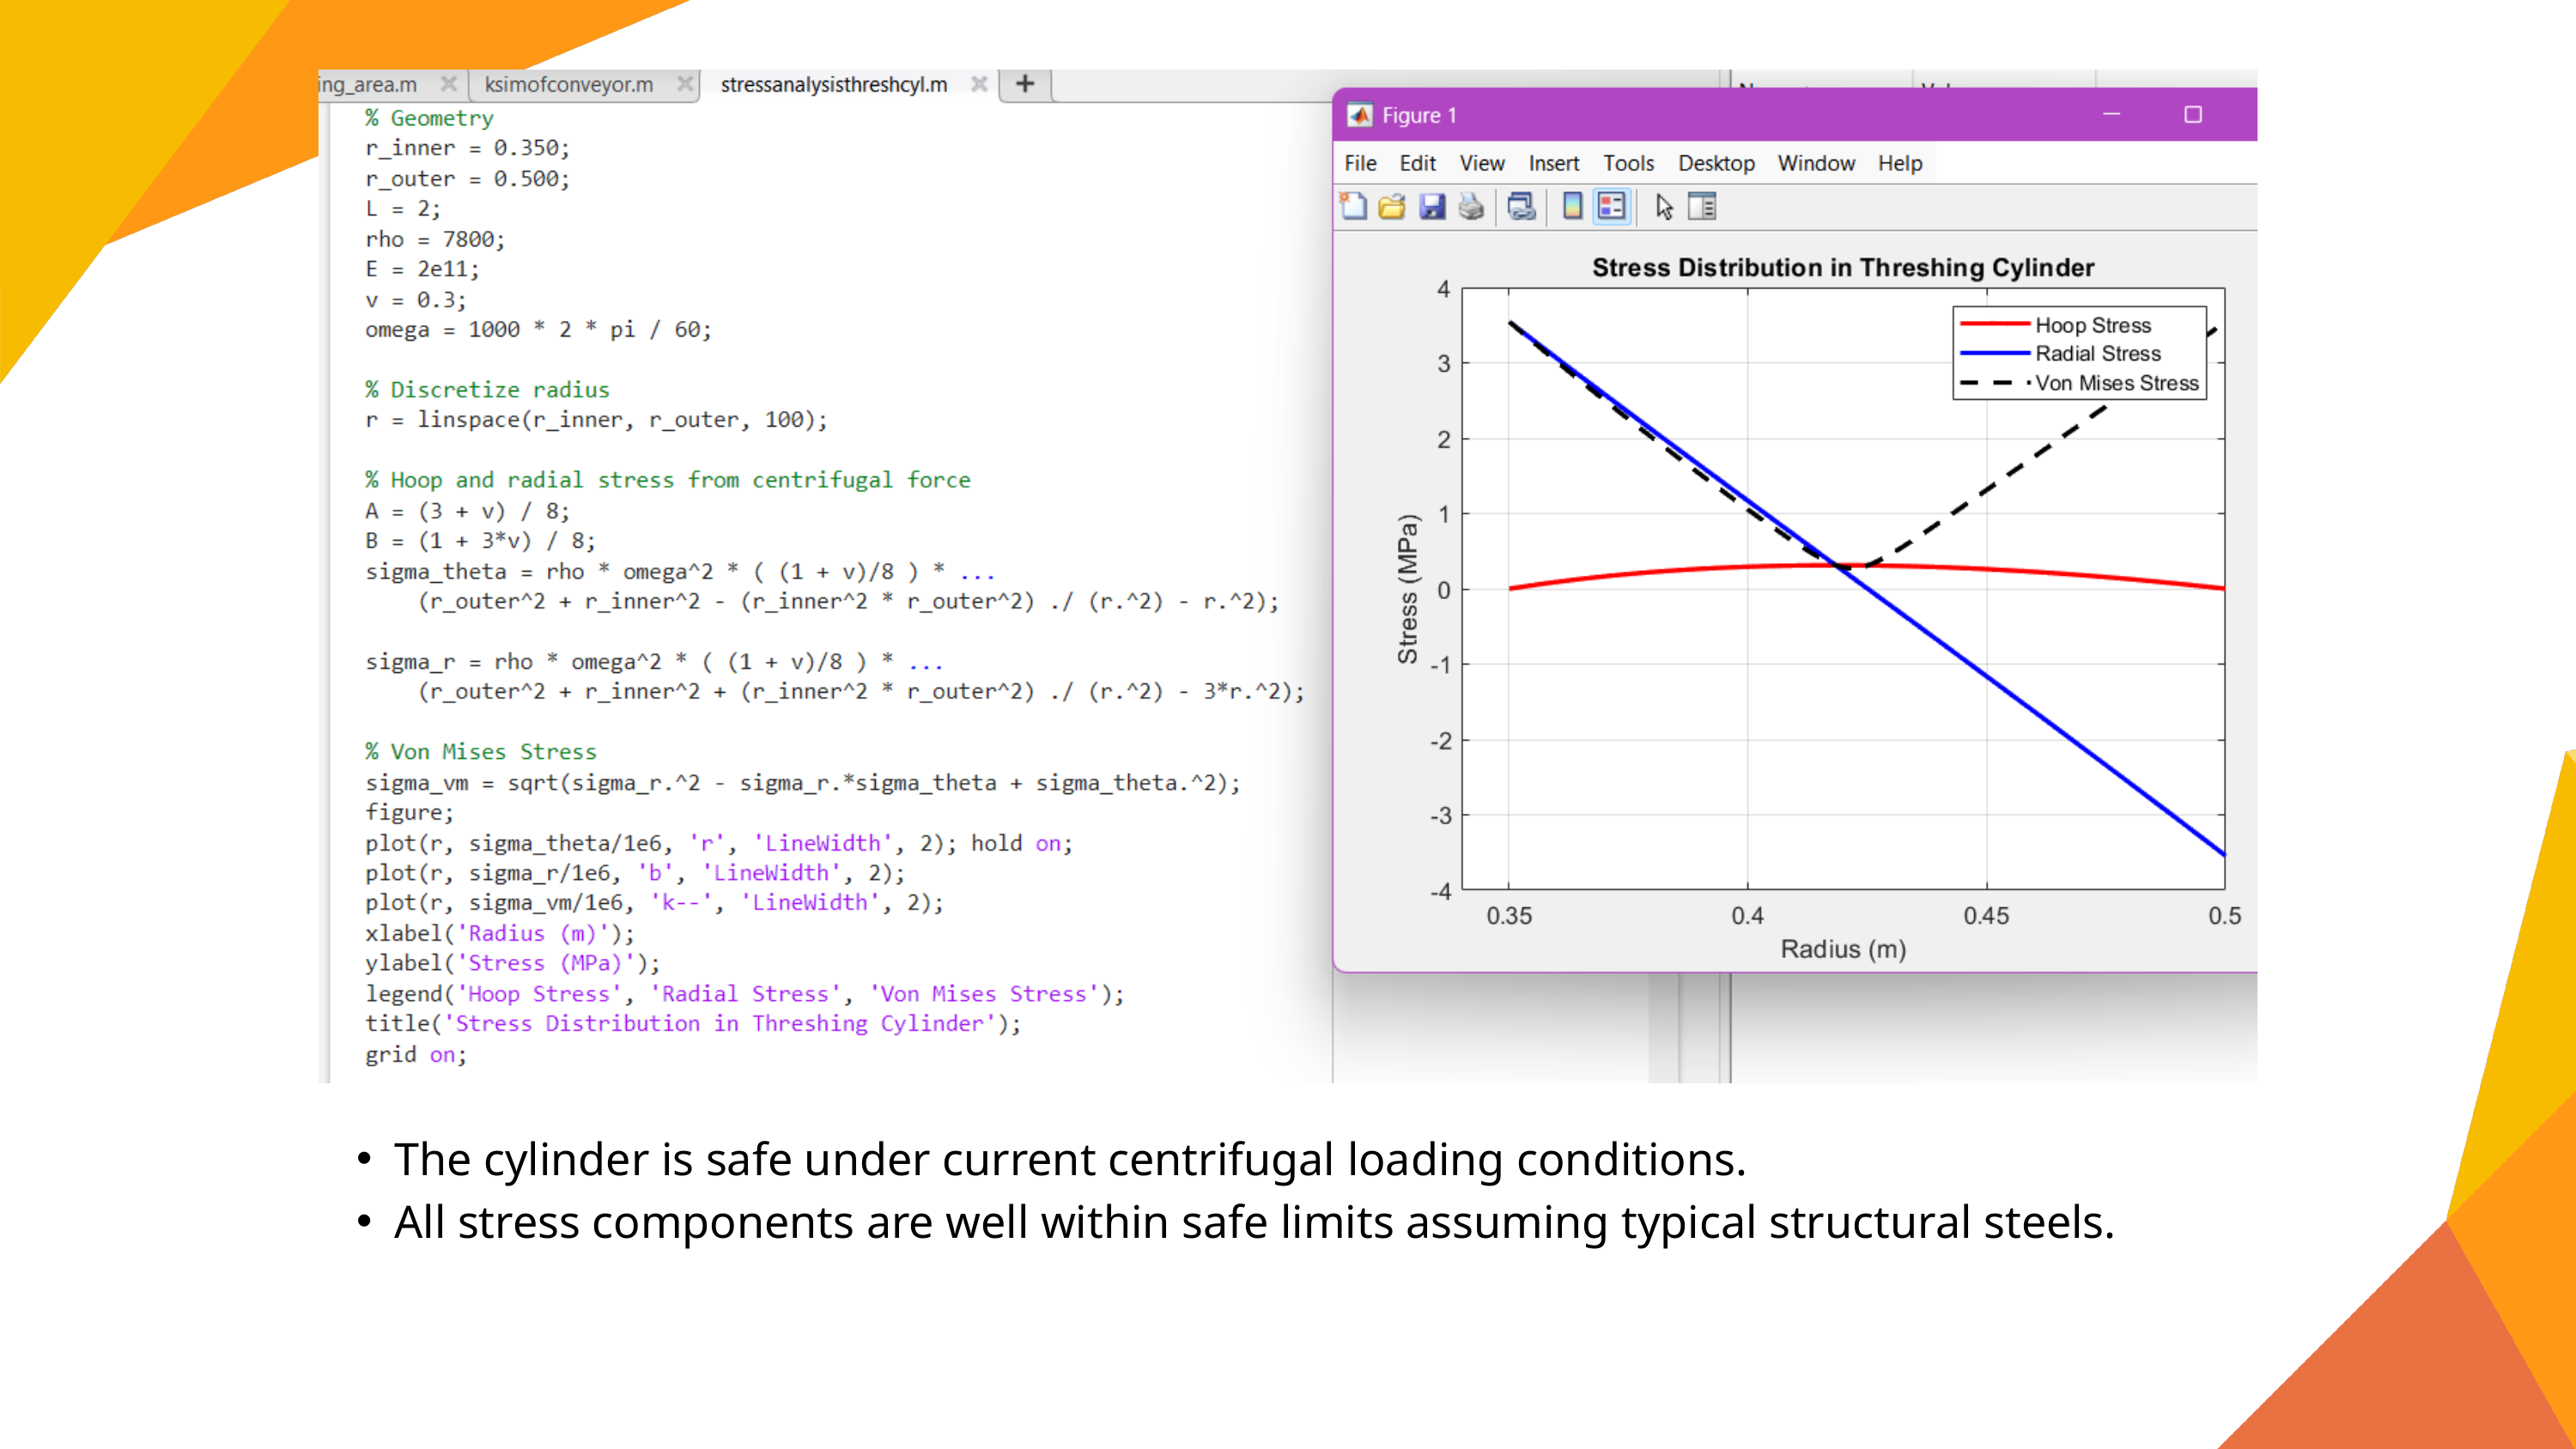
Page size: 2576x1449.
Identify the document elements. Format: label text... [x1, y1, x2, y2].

text_box The cylinder is safe under current centrifugal loading conditions. All stress components are well within safe limits assuming typical structural steels. [318, 1122, 2258, 1310]
text_box [318, 70, 2258, 1083]
text_box [1947, 712, 2576, 1449]
text_box [0, 0, 692, 384]
